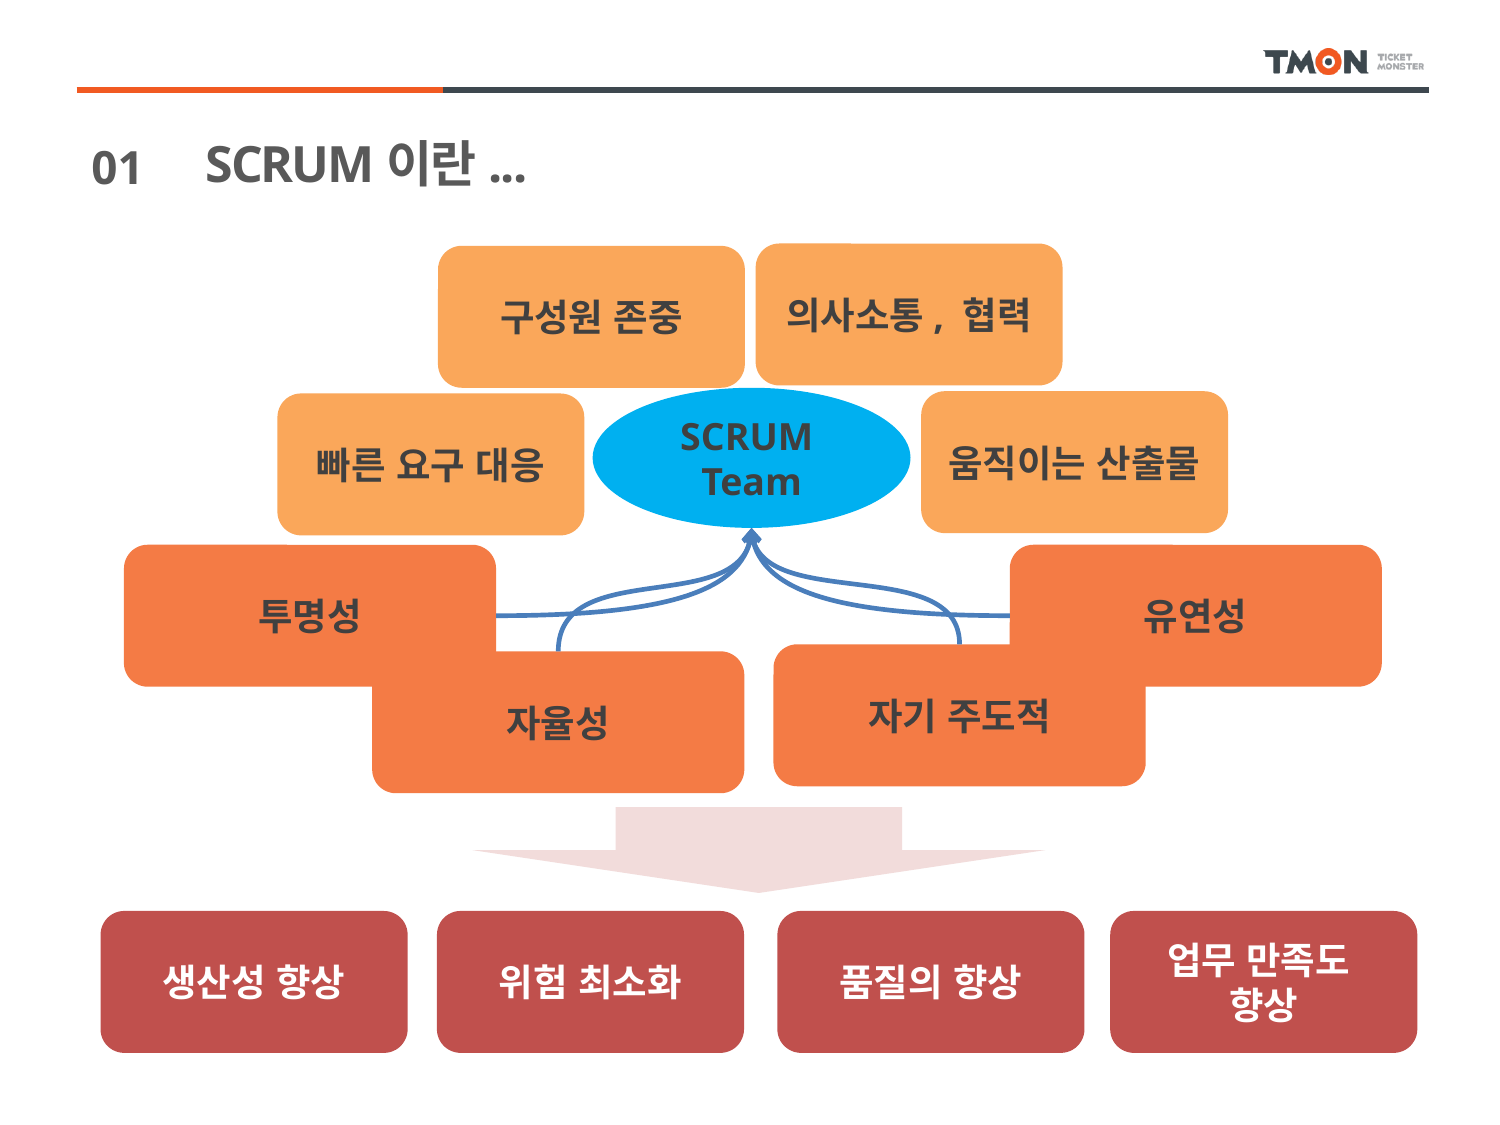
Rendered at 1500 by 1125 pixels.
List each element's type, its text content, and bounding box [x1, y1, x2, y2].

text_box 움직이는 산출물 [919, 389, 1231, 536]
text_box 업무 만족도 향상 [1108, 908, 1420, 1055]
text_box 위험 최소화 [434, 908, 747, 1055]
text_box [470, 805, 1048, 896]
text_box 자율성 [370, 649, 747, 796]
text_box 의사소통, 협력 [753, 241, 1065, 388]
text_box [751, 527, 791, 616]
text_box 투명성 [121, 542, 499, 689]
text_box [920, 527, 1011, 616]
text_box 유연성 [1007, 542, 1384, 689]
picture [1263, 48, 1424, 75]
text_box 01 [76, 131, 189, 202]
text_box 품질의 향상 [775, 908, 1087, 1055]
text_box 구성원 존중 [435, 243, 747, 390]
text_box SCRUM Team [590, 385, 913, 526]
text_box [495, 527, 587, 616]
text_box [592, 492, 717, 687]
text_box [797, 481, 915, 691]
text_box 자기 주도적 [771, 642, 1148, 789]
text_box SCRUM이란... [190, 125, 1500, 291]
text_box 빠른 요구 대응 [275, 391, 587, 538]
text_box 생산성 향상 [98, 908, 410, 1055]
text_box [722, 527, 750, 616]
